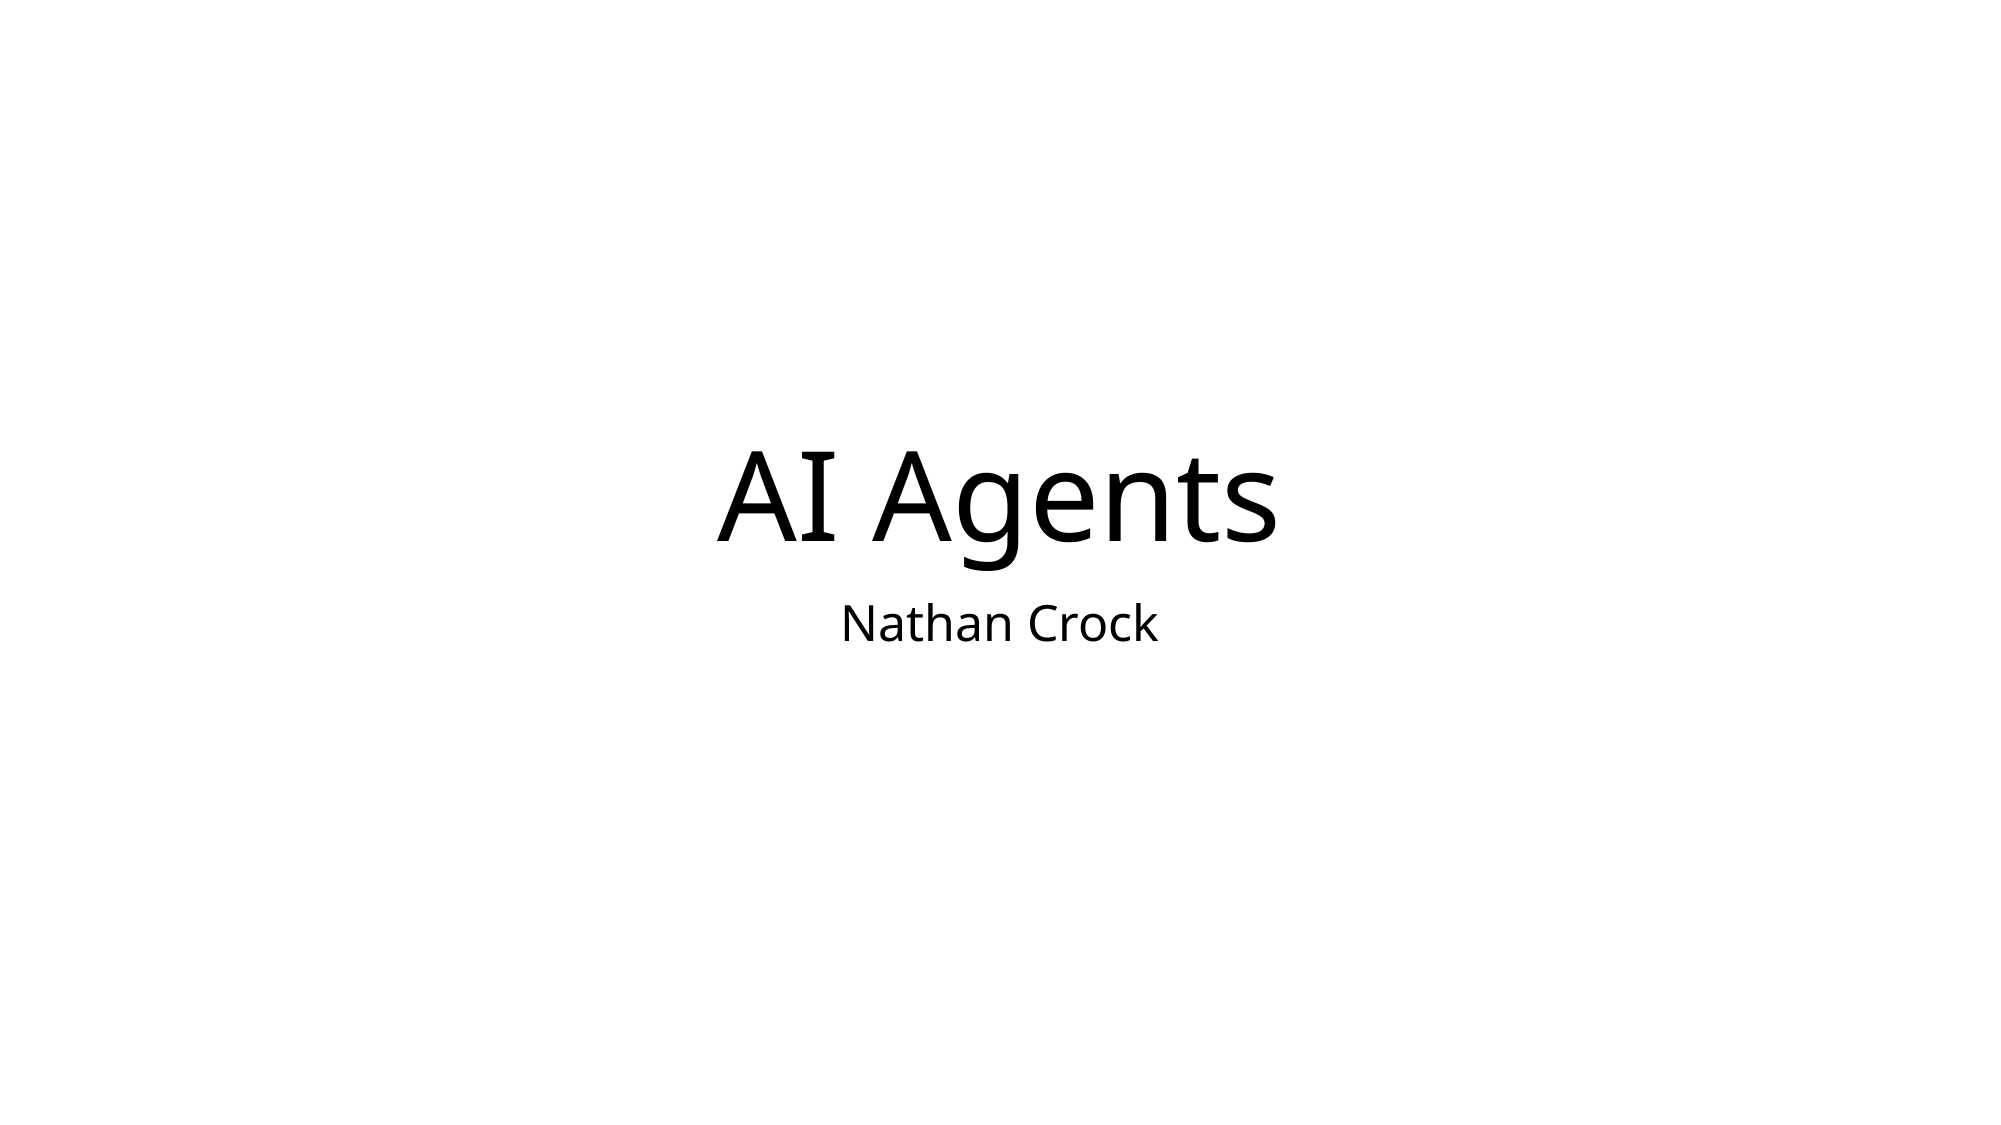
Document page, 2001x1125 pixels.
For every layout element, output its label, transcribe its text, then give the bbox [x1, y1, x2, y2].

title AI Agents [249, 184, 1750, 576]
subtitle Nathan Crock [249, 590, 1750, 863]
